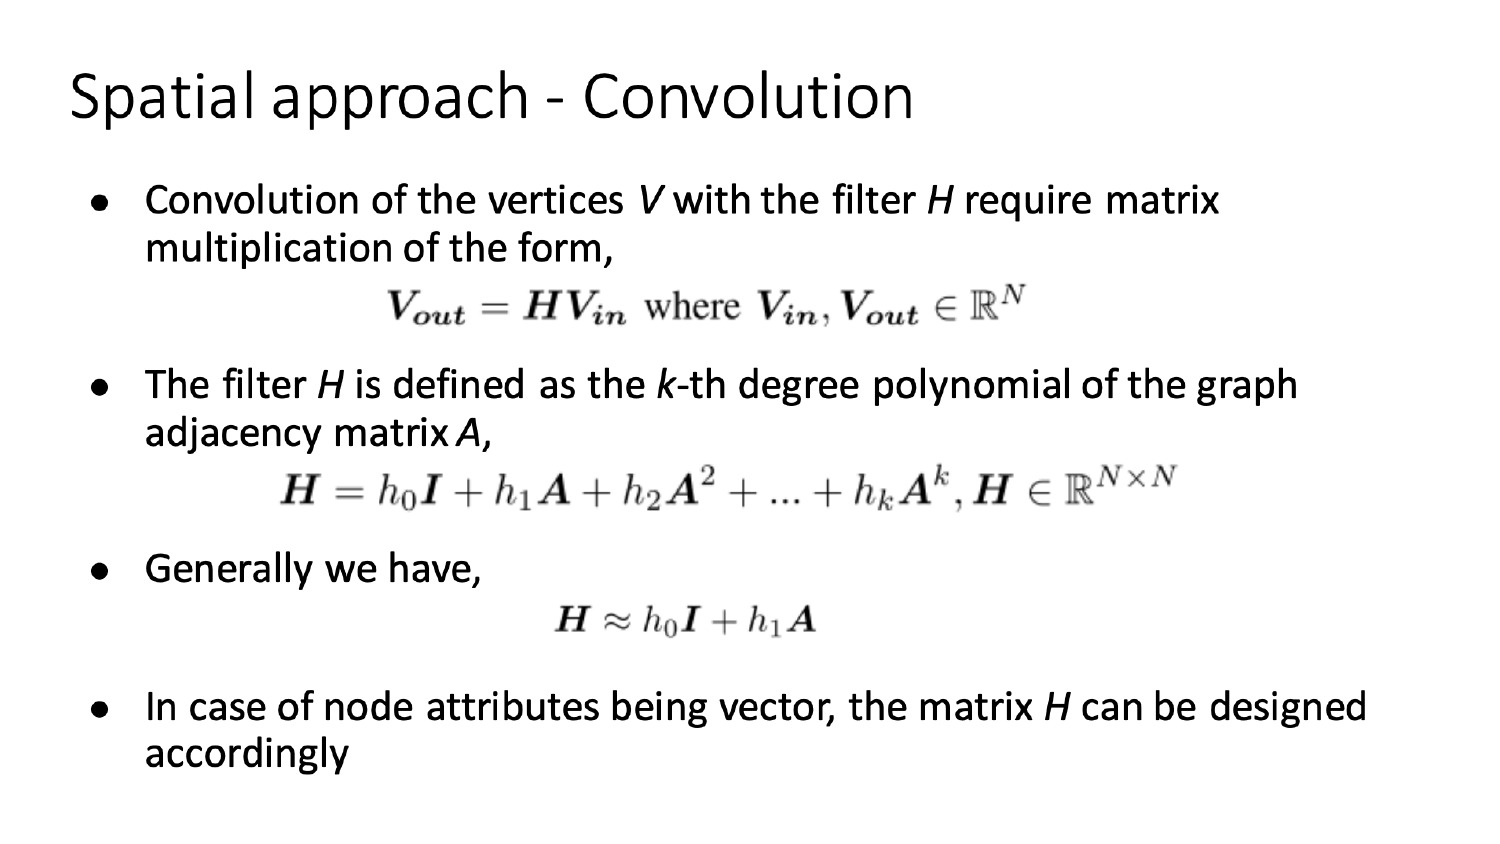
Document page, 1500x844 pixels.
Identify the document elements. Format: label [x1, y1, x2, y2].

picture [10, 27, 1471, 790]
